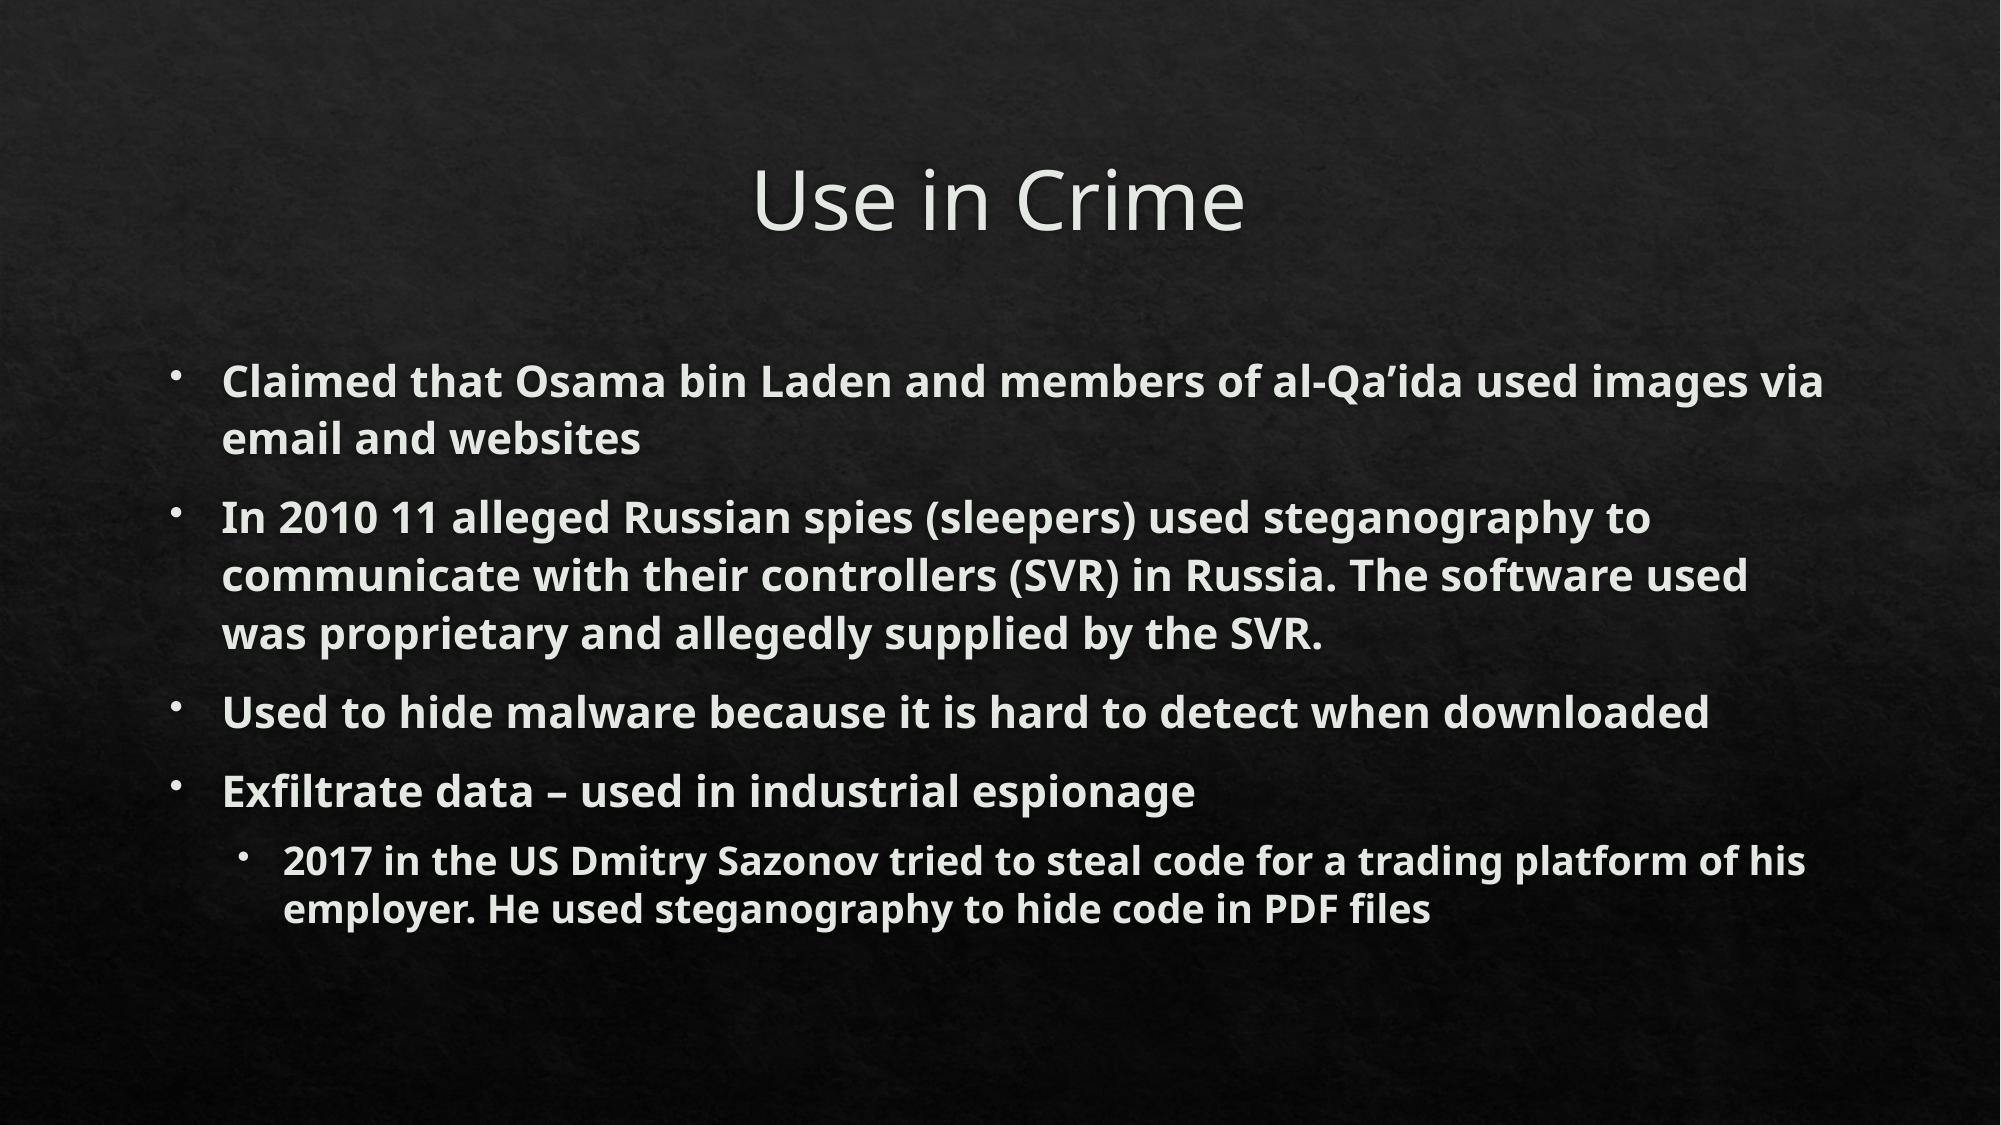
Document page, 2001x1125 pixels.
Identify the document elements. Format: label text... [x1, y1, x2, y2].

list Claimed that Osama bin Laden and members of al-Qa’ida used images via email and websites In 2010 11 alleged Russian spies (sleepers) used steganography to communicate with their controllers (SVR) in Russia. The software used was proprietary and allegedly supplied by the SVR. Used to hide malware because it is hard to detect when downloaded Exfiltrate data – used in industrial espionage 2017 in the US Dmitry Sazonov tried to steal code for a trading platform of his employer. He used steganography to hide code in PDF files [149, 340, 1849, 1025]
title Use in Crime [149, 99, 1849, 307]
